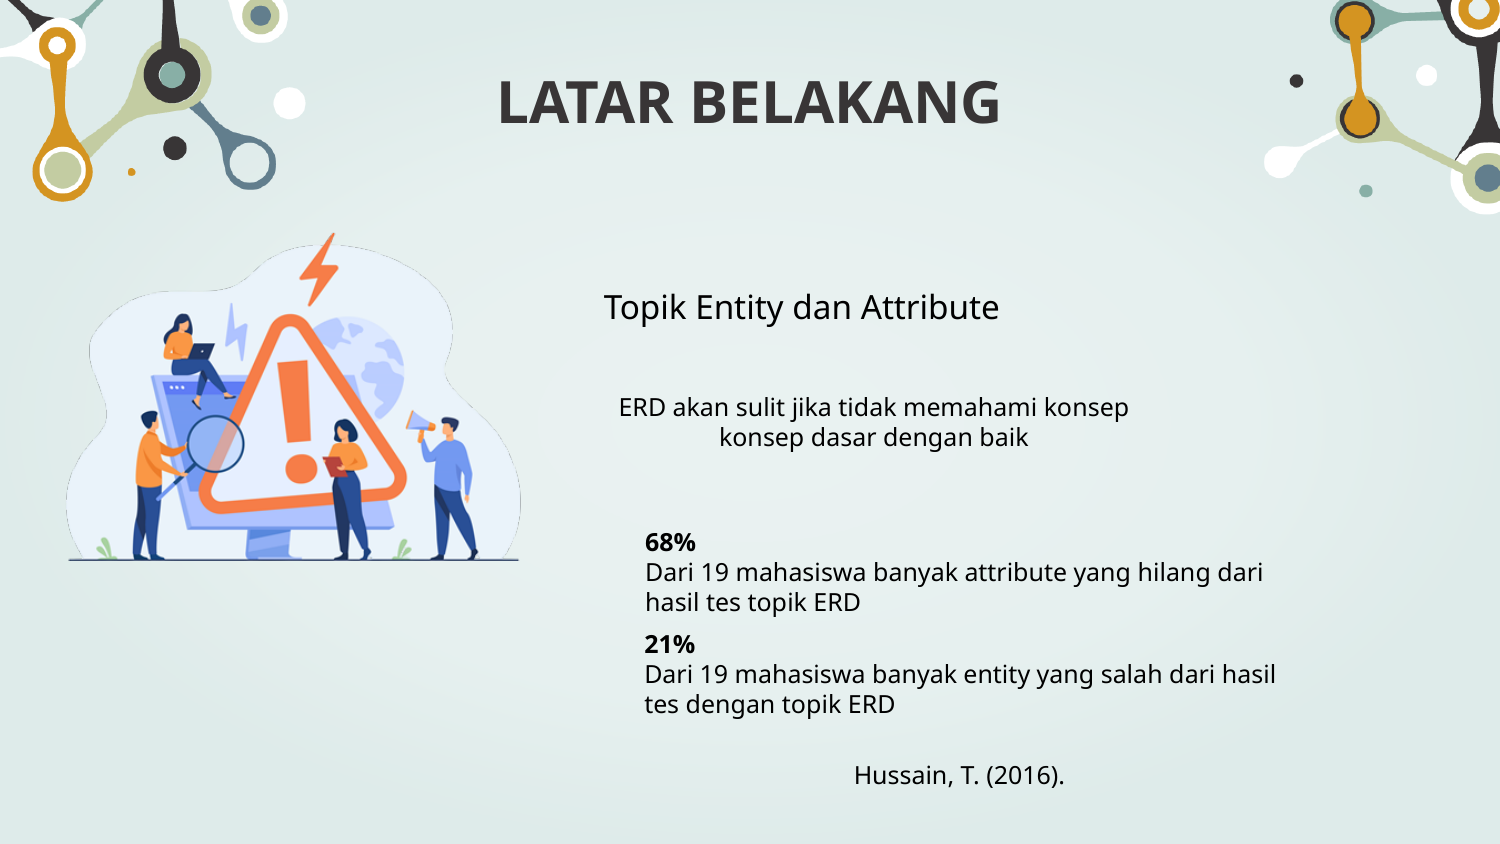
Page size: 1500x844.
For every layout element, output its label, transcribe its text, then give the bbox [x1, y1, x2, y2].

text_box Hussain, T. (2016). [839, 751, 1094, 797]
text_box ERD akan sulit jika tidak memahami konsep konsep dasar dengan baik [588, 383, 1165, 459]
text_box Topik Entity dan Attribute [588, 279, 1017, 334]
title LATAR BELAKANG [397, 50, 1103, 154]
text_box 68% Dari 19 mahasiswa banyak attribute yang hilang dari hasil tes topik ERD [630, 519, 1304, 625]
text_box 21% Dari 19 mahasiswa banyak entity yang salah dari hasil tes dengan topik ERD [629, 621, 1303, 726]
picture [0, 0, 1500, 844]
